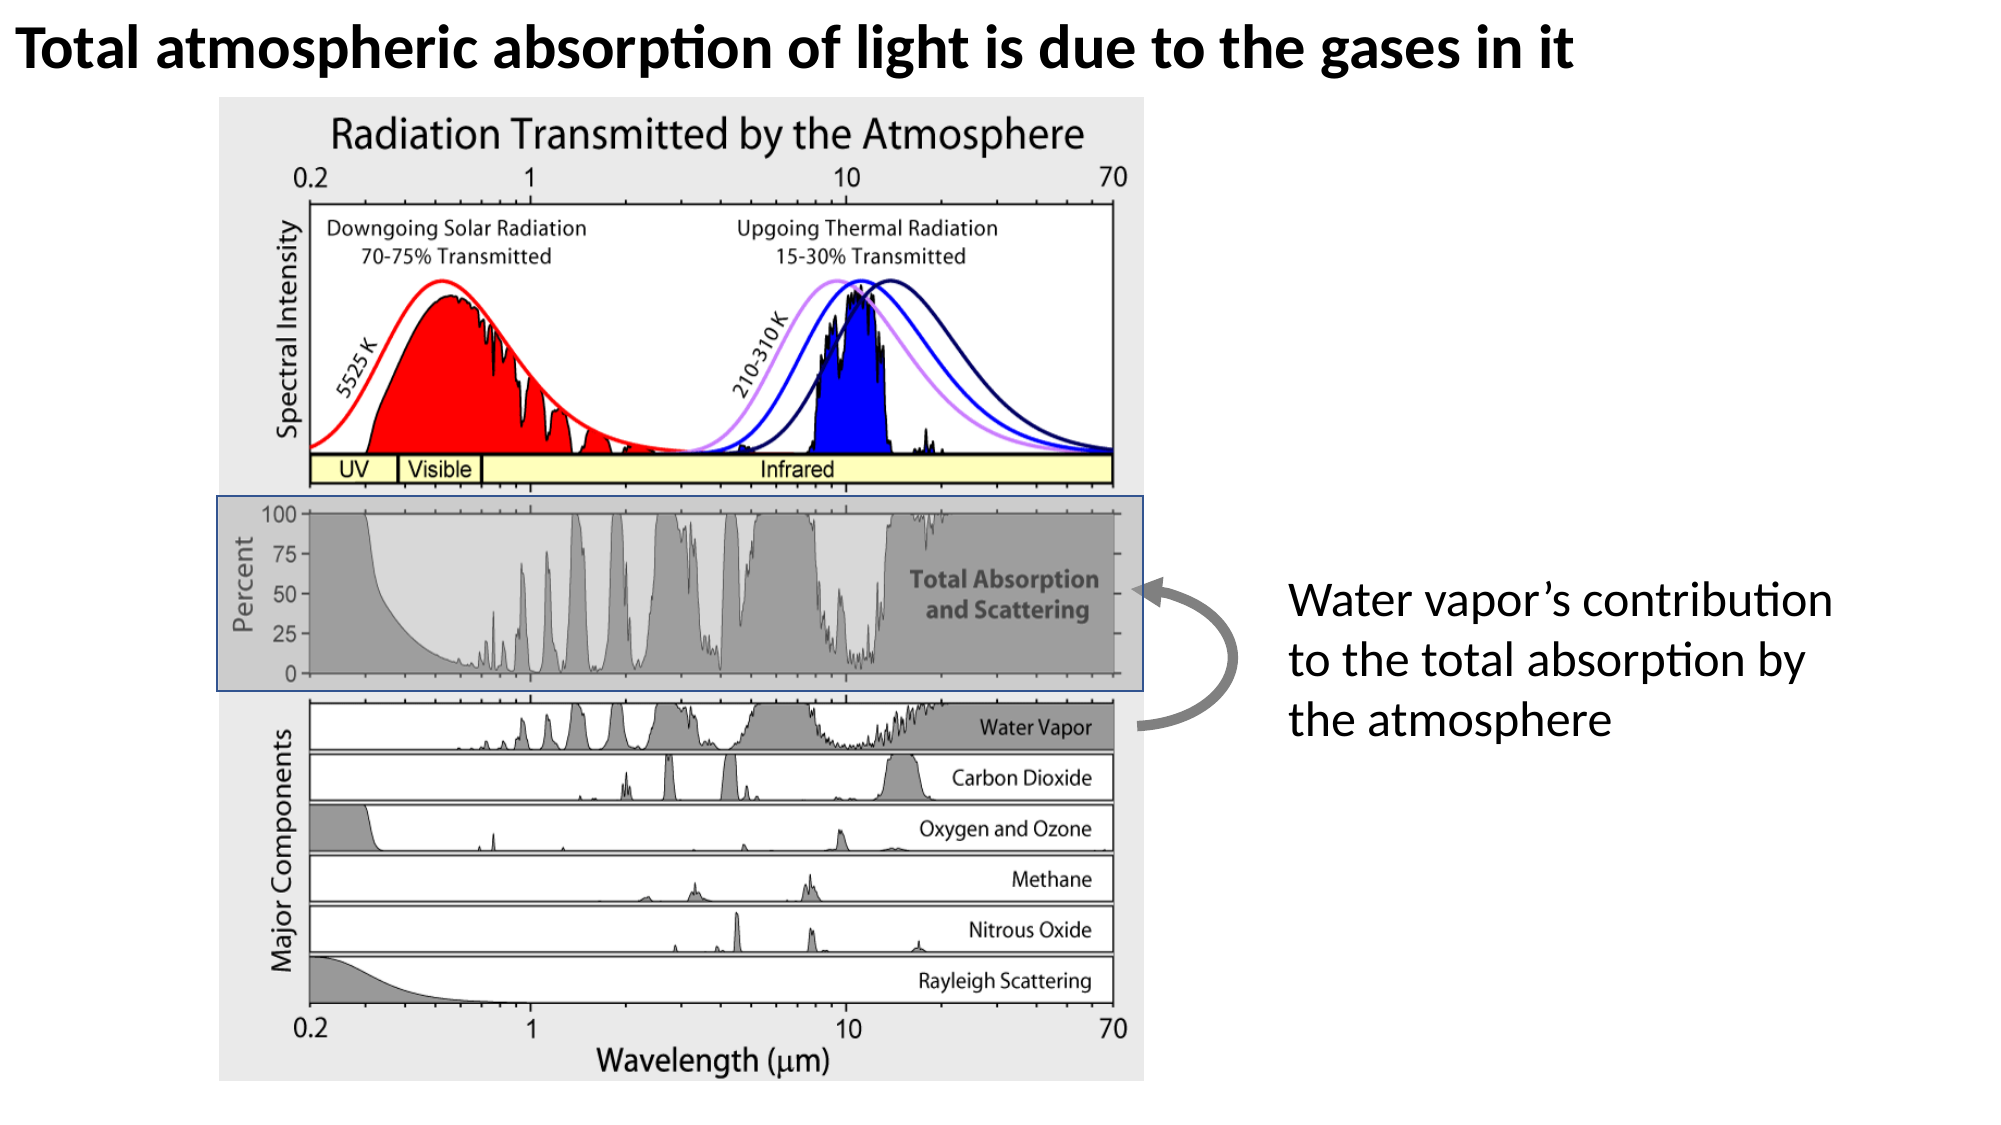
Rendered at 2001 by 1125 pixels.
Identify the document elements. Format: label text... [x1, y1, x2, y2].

title Total atmospheric absorption of light is due to the gases in it [0, 0, 2000, 98]
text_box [219, 96, 1233, 1081]
text_box Water vapor’s contribution to the total absorption by the atmosphere [1273, 558, 1870, 754]
